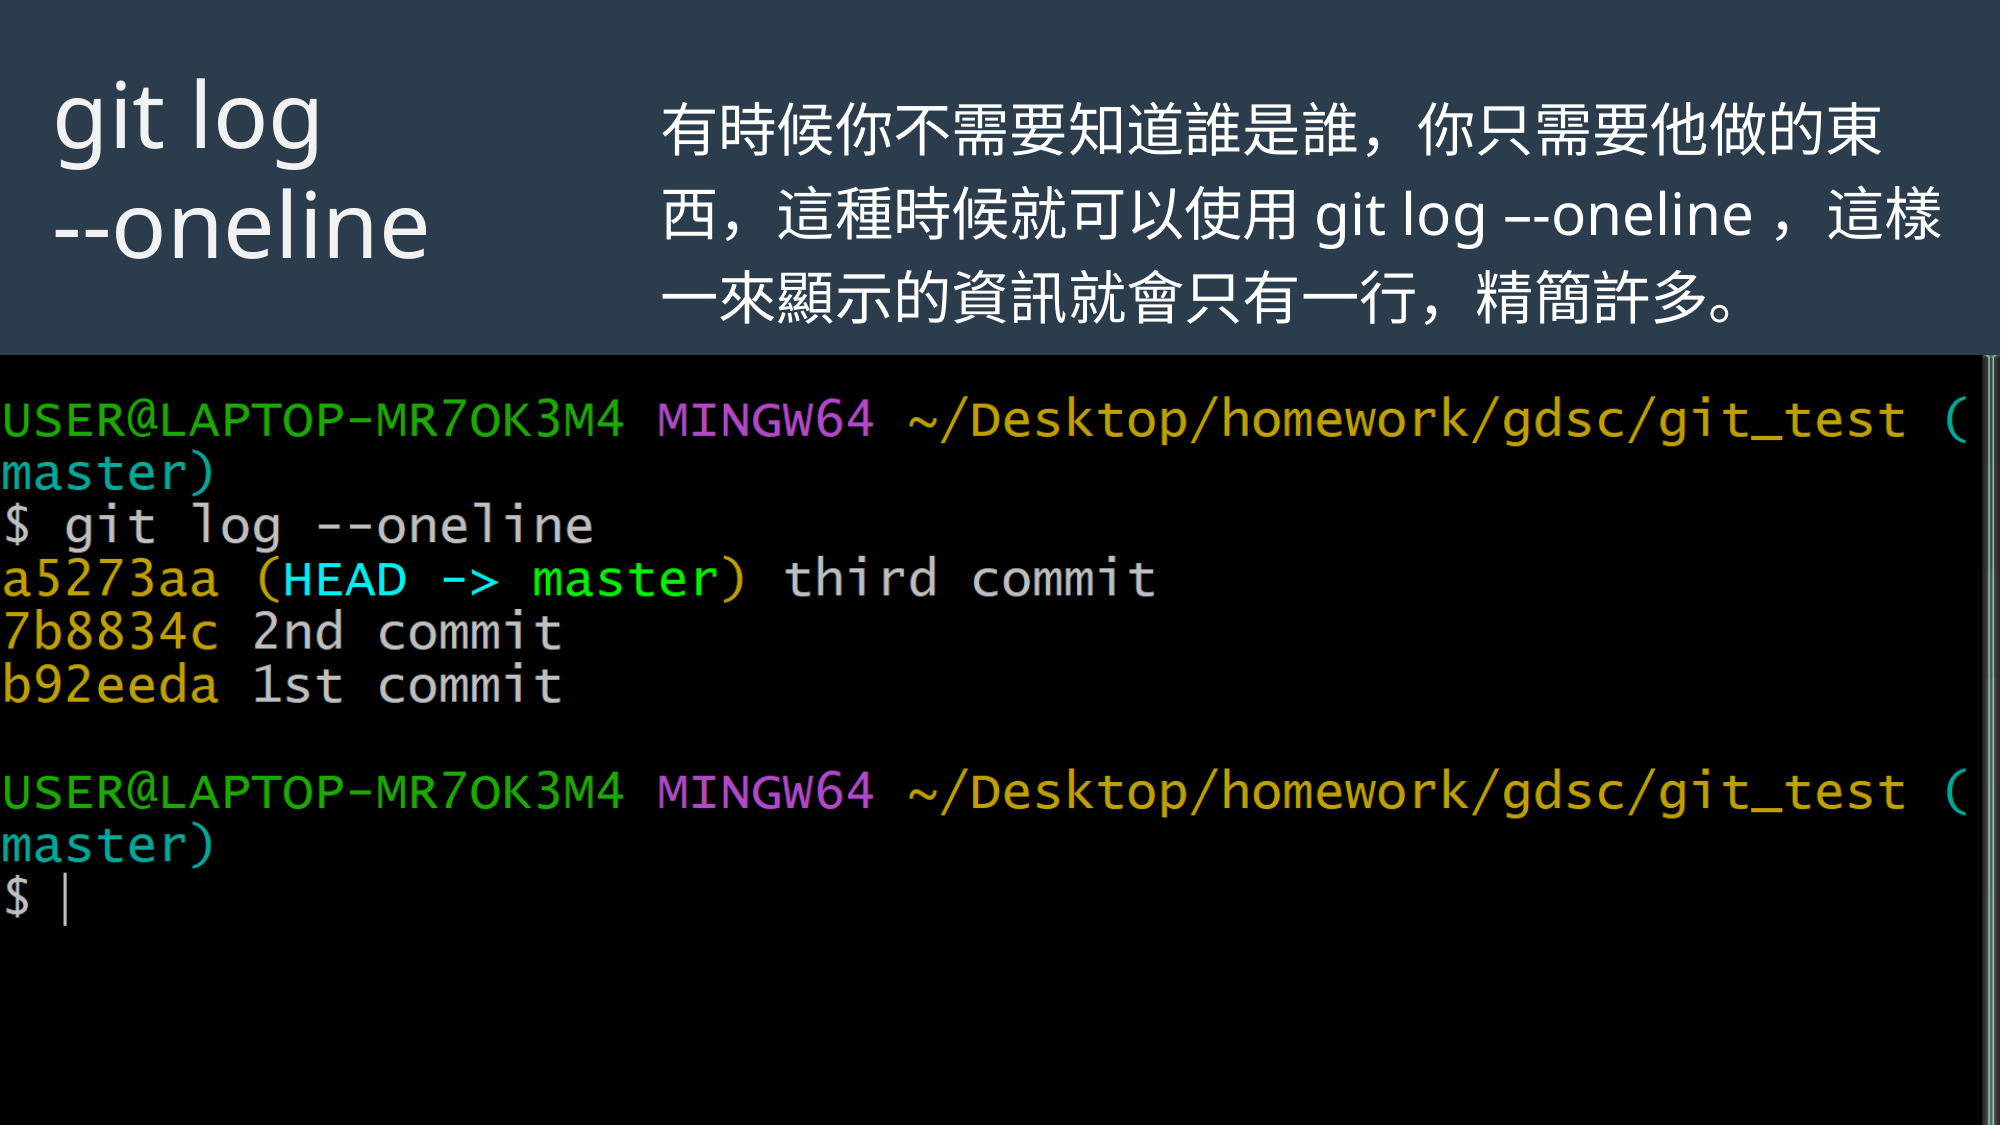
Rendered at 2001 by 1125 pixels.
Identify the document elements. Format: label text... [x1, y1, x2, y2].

title git log --oneline [52, 56, 640, 299]
picture [0, 355, 2000, 1125]
list 有時候你不需要知道誰是誰，你只需要他做的東西，這種時候就可以使用git log –-oneline，這樣一來顯示的資訊就會只有一行，精簡許多。 [660, 79, 1969, 351]
